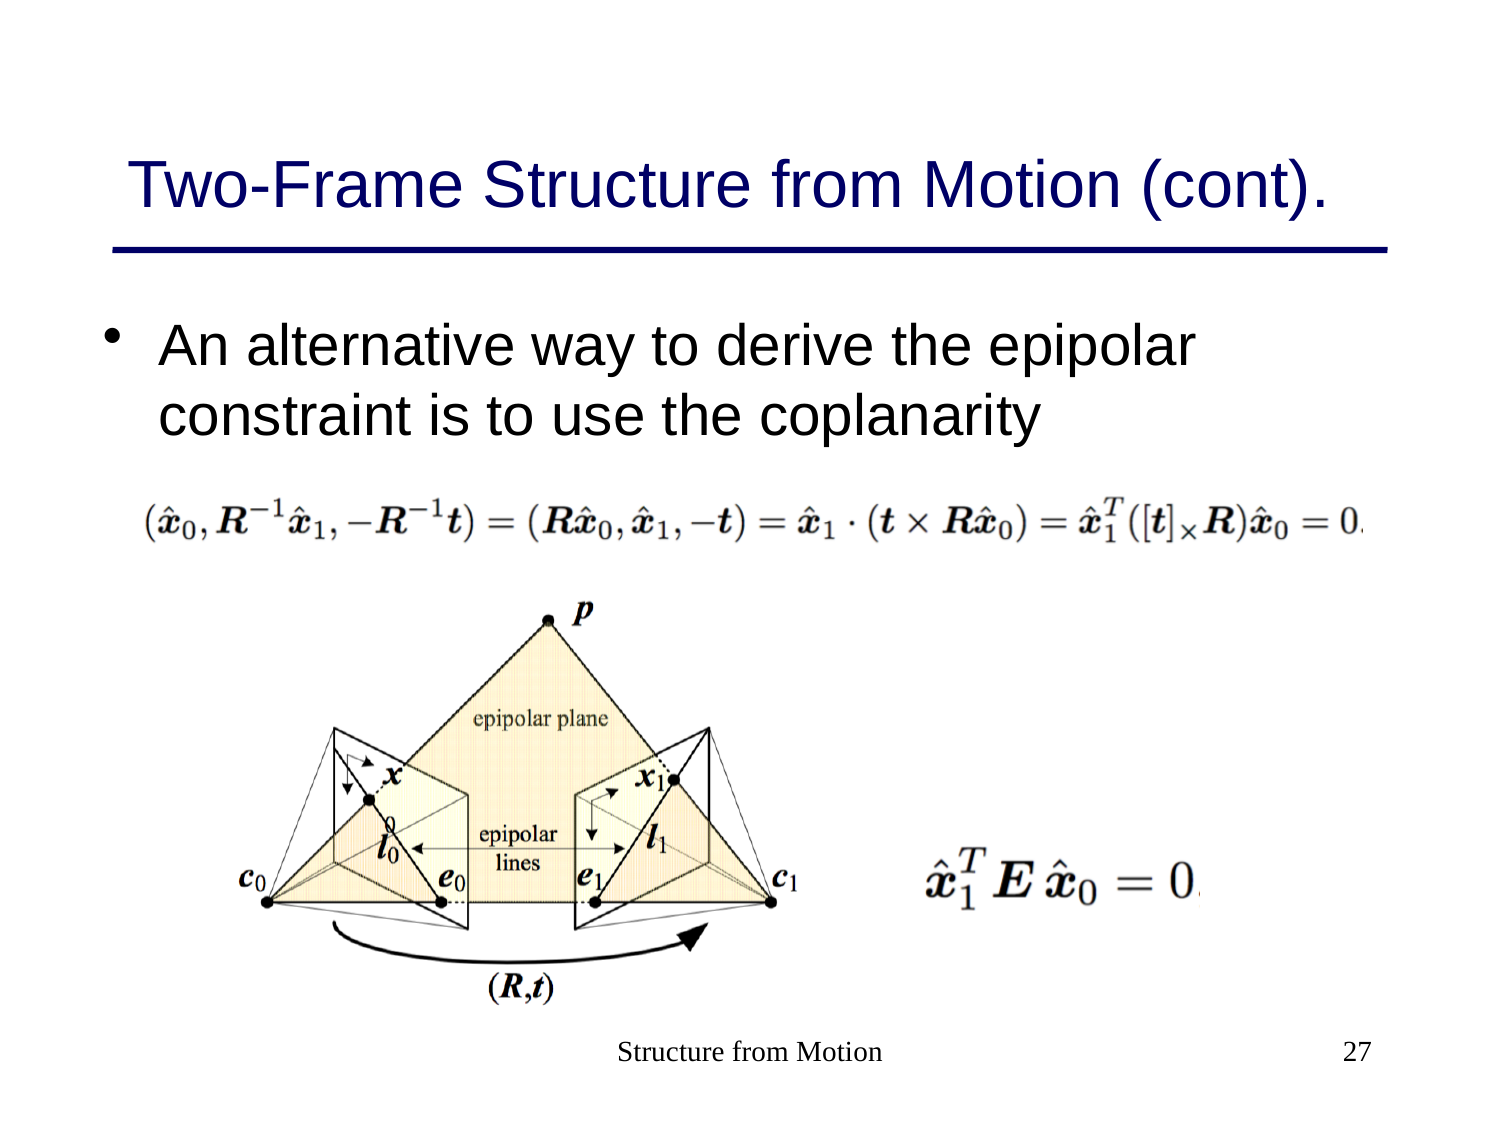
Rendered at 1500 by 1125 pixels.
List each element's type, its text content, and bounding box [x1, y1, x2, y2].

picture [199, 587, 813, 1013]
title Two-Frame Structure from Motion (cont). [112, 99, 1388, 263]
list An alternative way to derive the epipolar constraint is to use the coplanarity [87, 299, 1363, 1013]
picture [124, 487, 1363, 555]
footer Structure from Motion [449, 1024, 1051, 1101]
picture [874, 824, 1201, 917]
slide_number 27 [1074, 1024, 1388, 1101]
